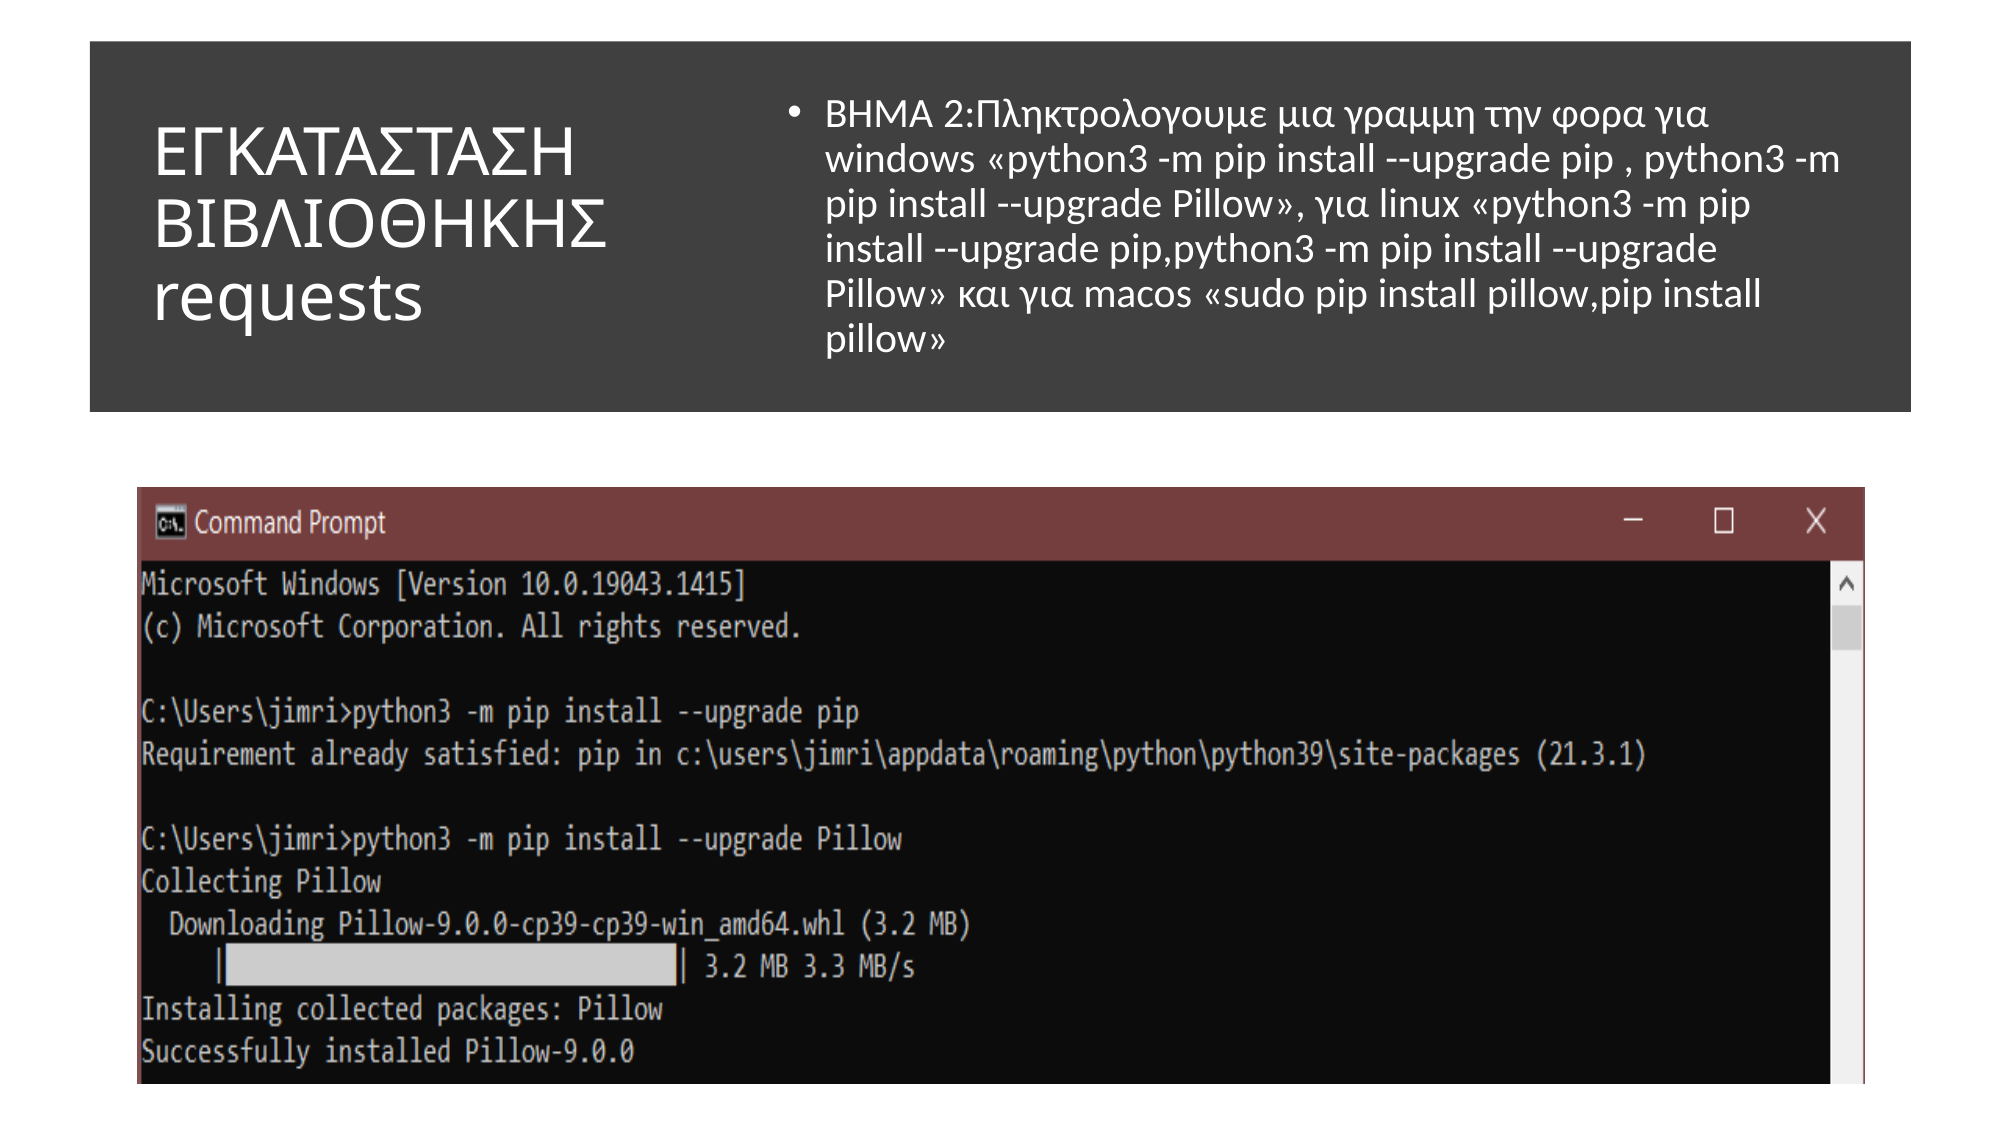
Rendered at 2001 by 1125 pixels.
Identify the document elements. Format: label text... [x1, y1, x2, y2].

title ΕΓΚΑΤΑΣΤΑΣΗ ΒΙΒΛΙΟΘΗΚΗΣ requests [137, 71, 715, 381]
picture [137, 487, 1865, 1084]
list ΒΗΜΑ 2:Πληκτρολογουμε μια γραμμη την φορα για windows «python3 -m pip install --upgrade pip , python3 -m pip install --upgrade Pillow», για linux «python3 -m pip install --upgrade pip,python3 -m pip install --upgrade Pillow» και για macos «sudo pip install pillow,pip install pillow» [772, 71, 1863, 381]
text_box [89, 40, 1912, 413]
